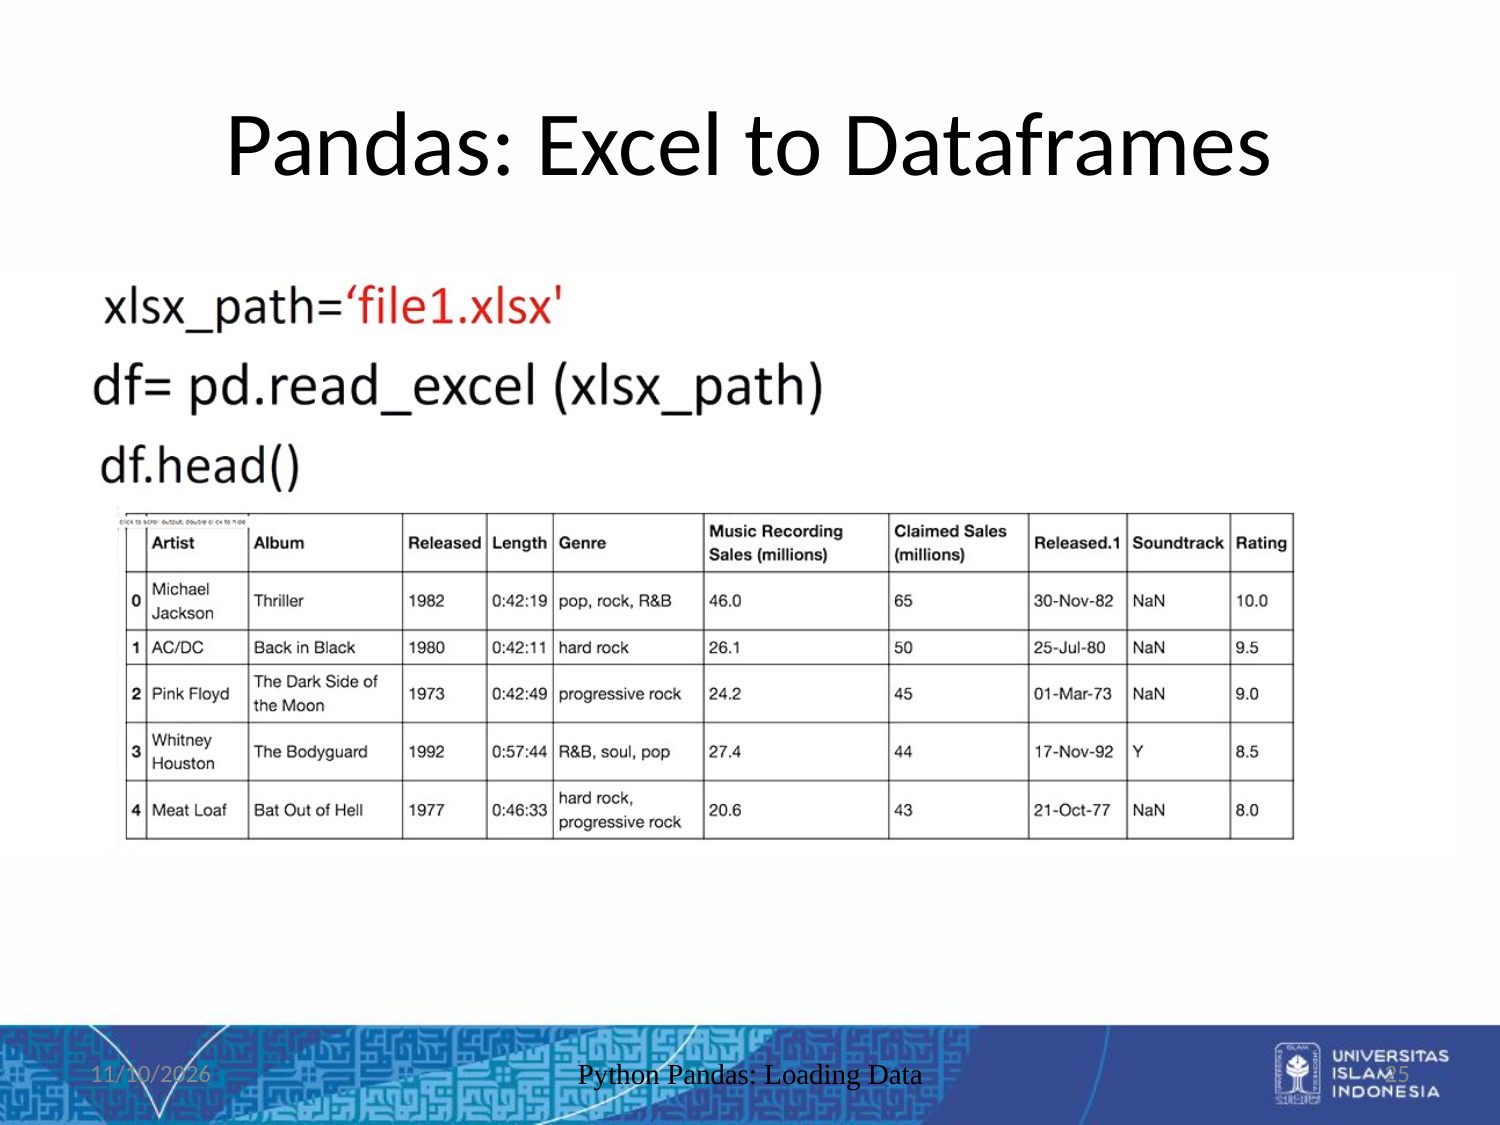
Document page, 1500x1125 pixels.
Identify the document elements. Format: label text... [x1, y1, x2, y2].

picture [0, 0, 1500, 1125]
title Pandas: Excel to Dataframes [75, 45, 1425, 233]
footer Python Pandas: Loading Data [512, 1042, 988, 1103]
slide_number 25 [1074, 1042, 1425, 1103]
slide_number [75, 1042, 425, 1103]
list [0, 270, 1458, 855]
